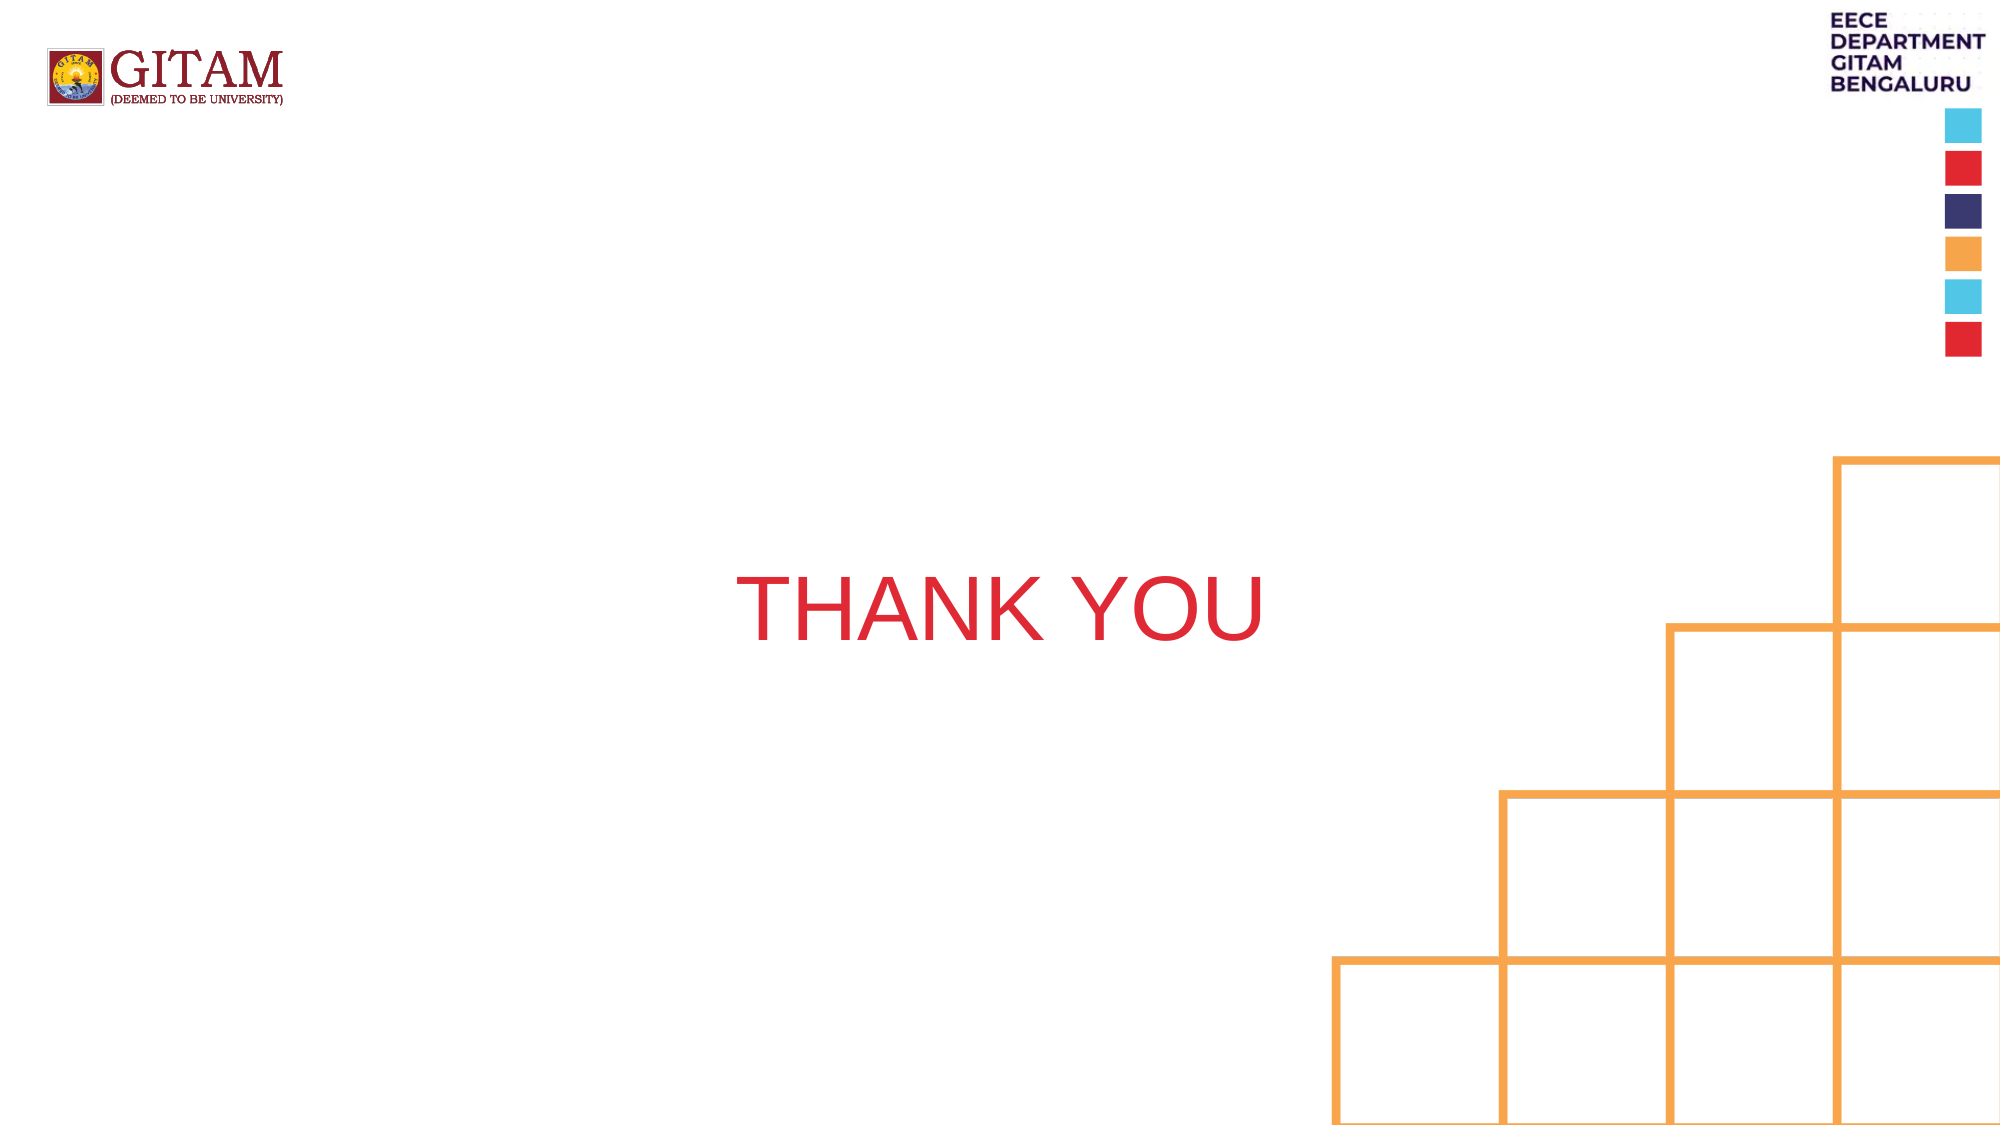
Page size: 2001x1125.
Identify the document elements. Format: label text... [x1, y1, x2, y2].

picture [1284, 432, 2000, 1125]
picture [1824, 1, 2000, 101]
text_box THANK YOU [667, 541, 1279, 667]
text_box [1944, 193, 1982, 357]
picture [42, 42, 291, 112]
